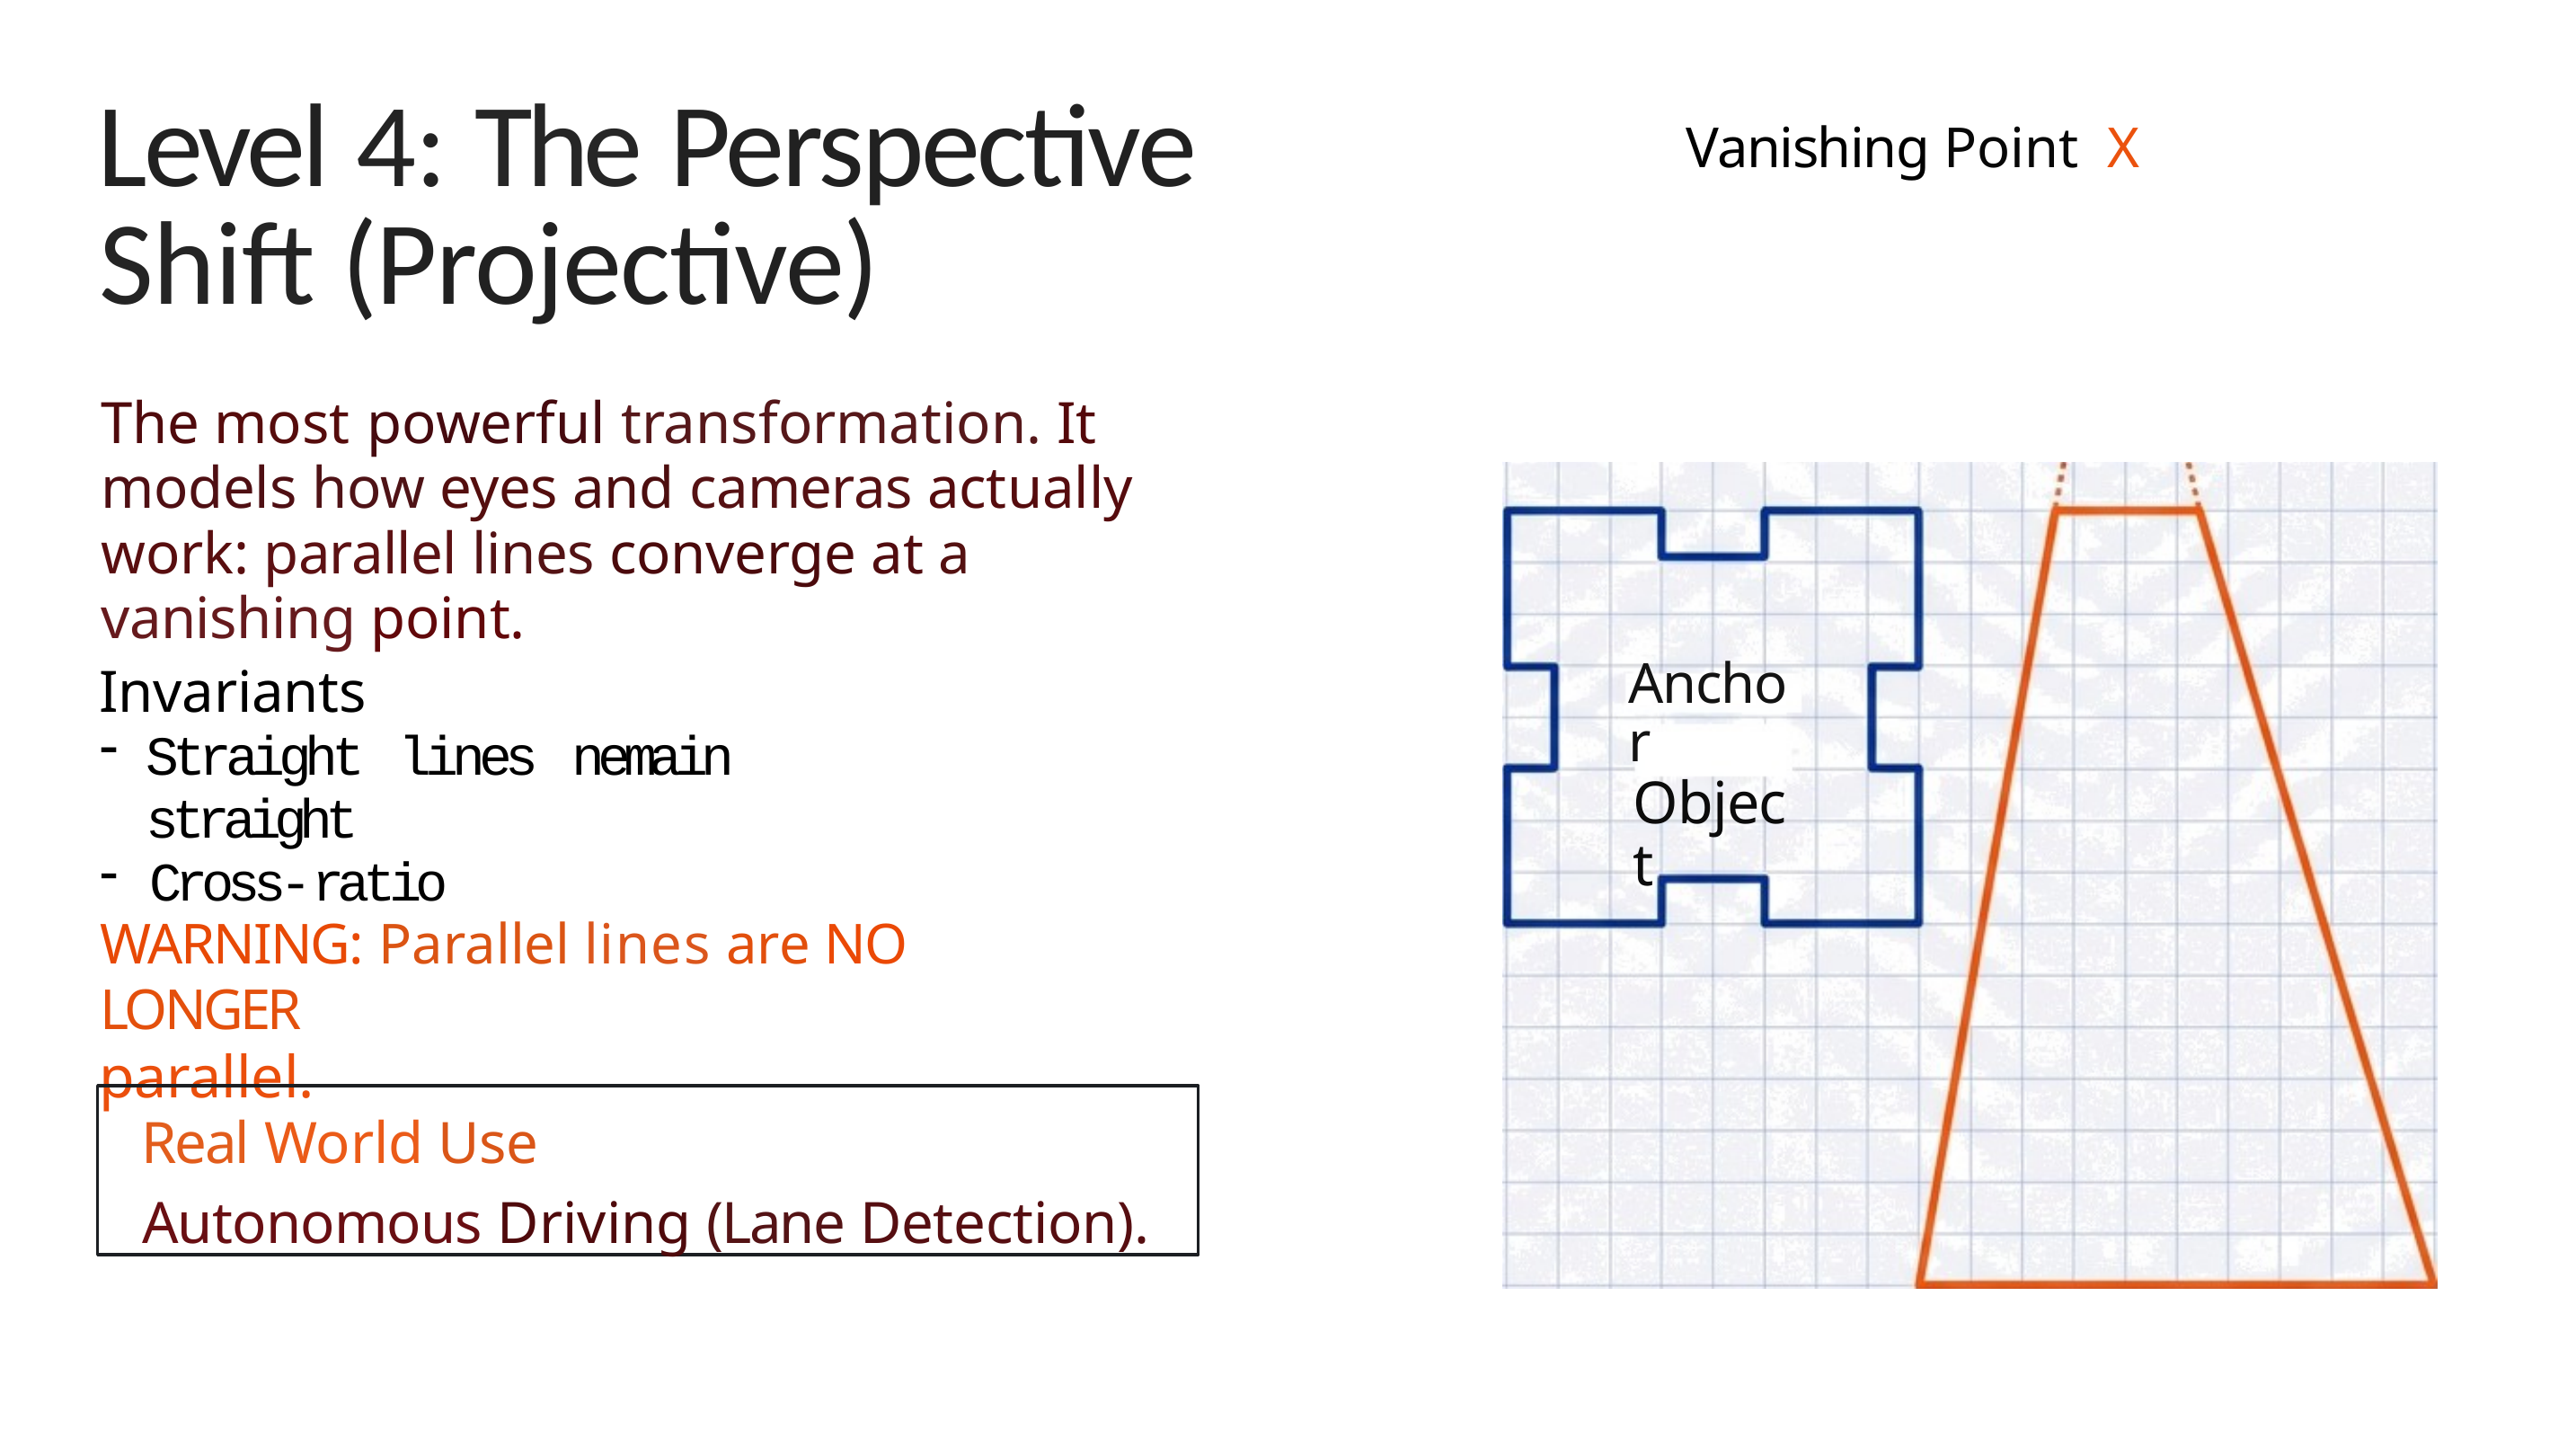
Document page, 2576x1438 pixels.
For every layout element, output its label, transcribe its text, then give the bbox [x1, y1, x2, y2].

text_box WARNING: Parallel lines are NO LONGER parallel. [97, 907, 1118, 1085]
text_box The most powerful transformation. It models how eyes and cameras actually work: parallel lines converge at a vanishing point. [99, 386, 1227, 652]
picture [1502, 462, 2438, 1289]
text_box Invariants Straight lines nemain straight Cross-ratio [97, 652, 952, 907]
title Level 4: The Perspective Shift (Projective) [95, 65, 1312, 333]
text_box Real World Use Autonomous Driving (Lane Detection). [97, 1085, 1199, 1255]
text_box Vanishing Point X [1684, 110, 2149, 179]
